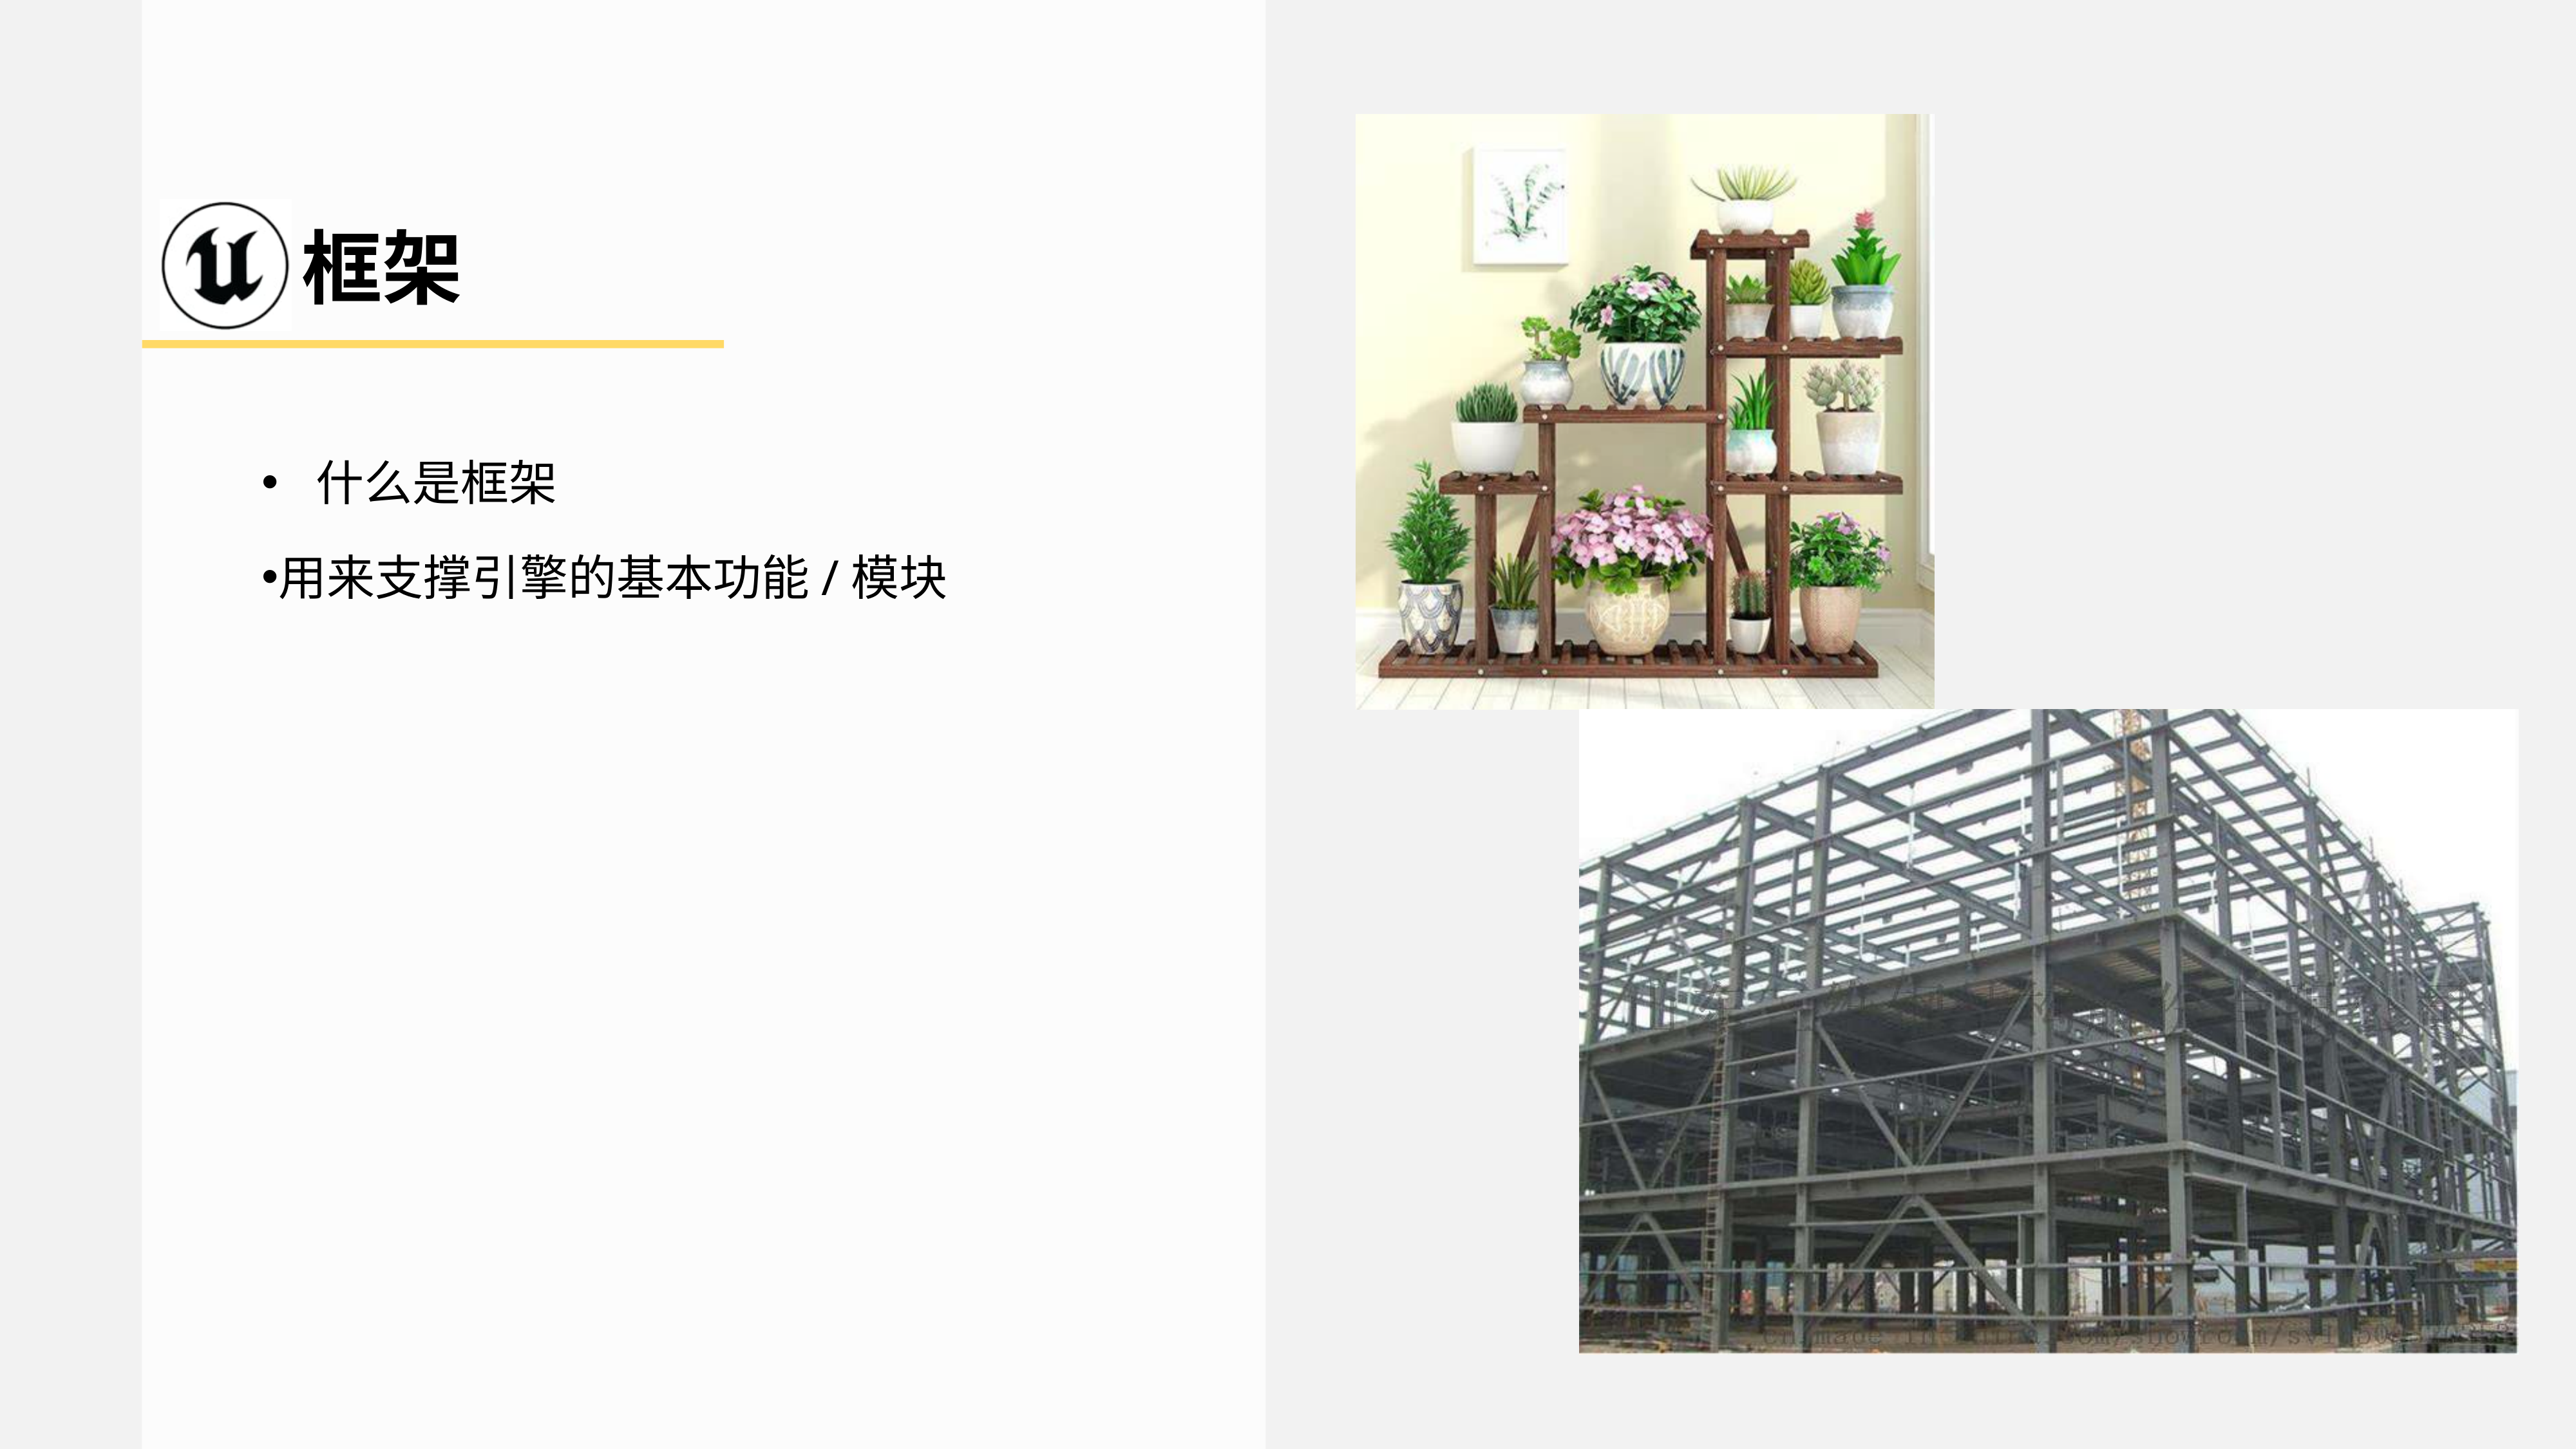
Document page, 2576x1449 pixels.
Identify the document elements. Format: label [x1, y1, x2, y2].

picture [160, 199, 292, 331]
picture [1356, 113, 2519, 1355]
text_box [142, 0, 1266, 1449]
